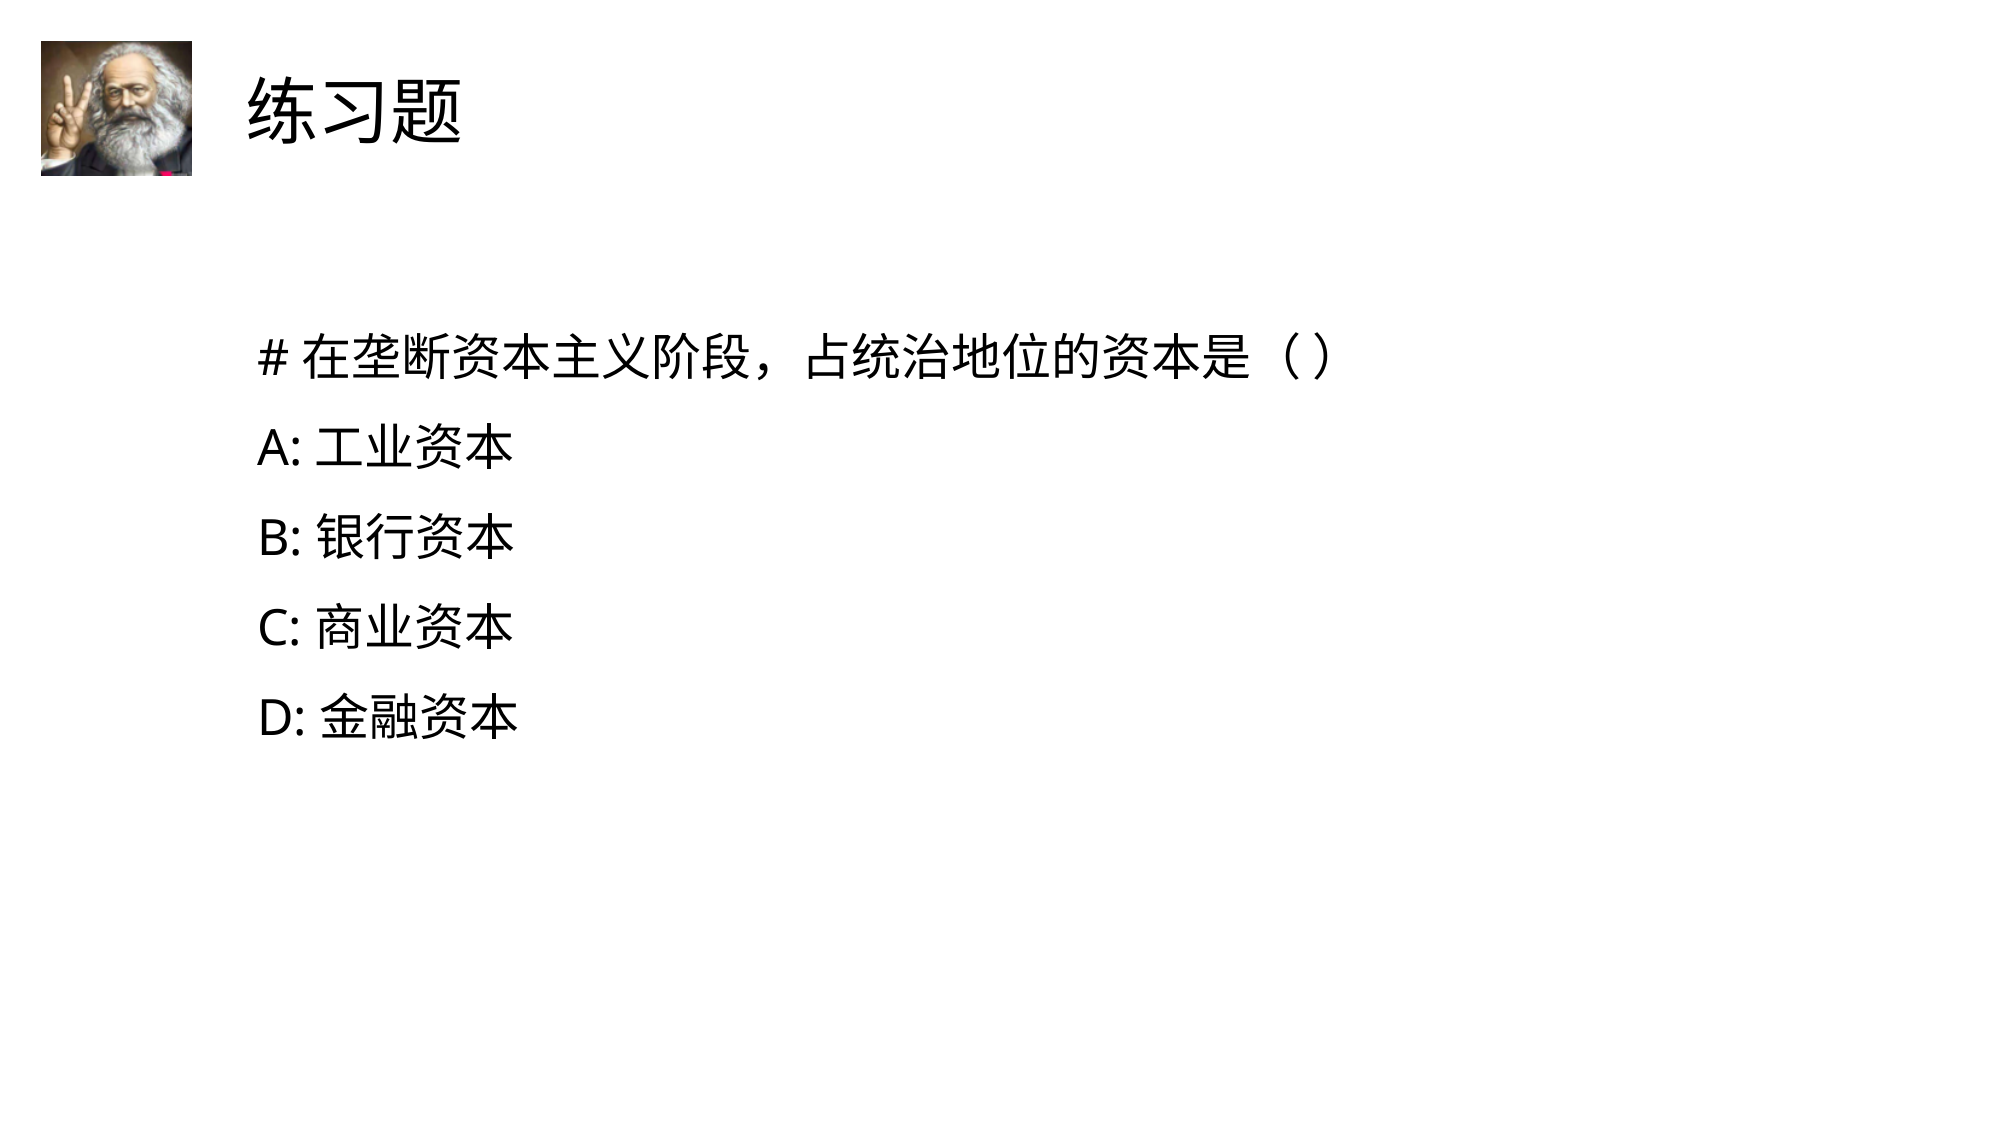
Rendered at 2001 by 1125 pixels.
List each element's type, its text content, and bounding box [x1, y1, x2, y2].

text_box #在垄断资本主义阶段，占统治地位的资本是（ ） A:工业资本 B:银行资本 C:商业资本 D:金融资本 [242, 287, 1897, 753]
picture [41, 41, 192, 176]
